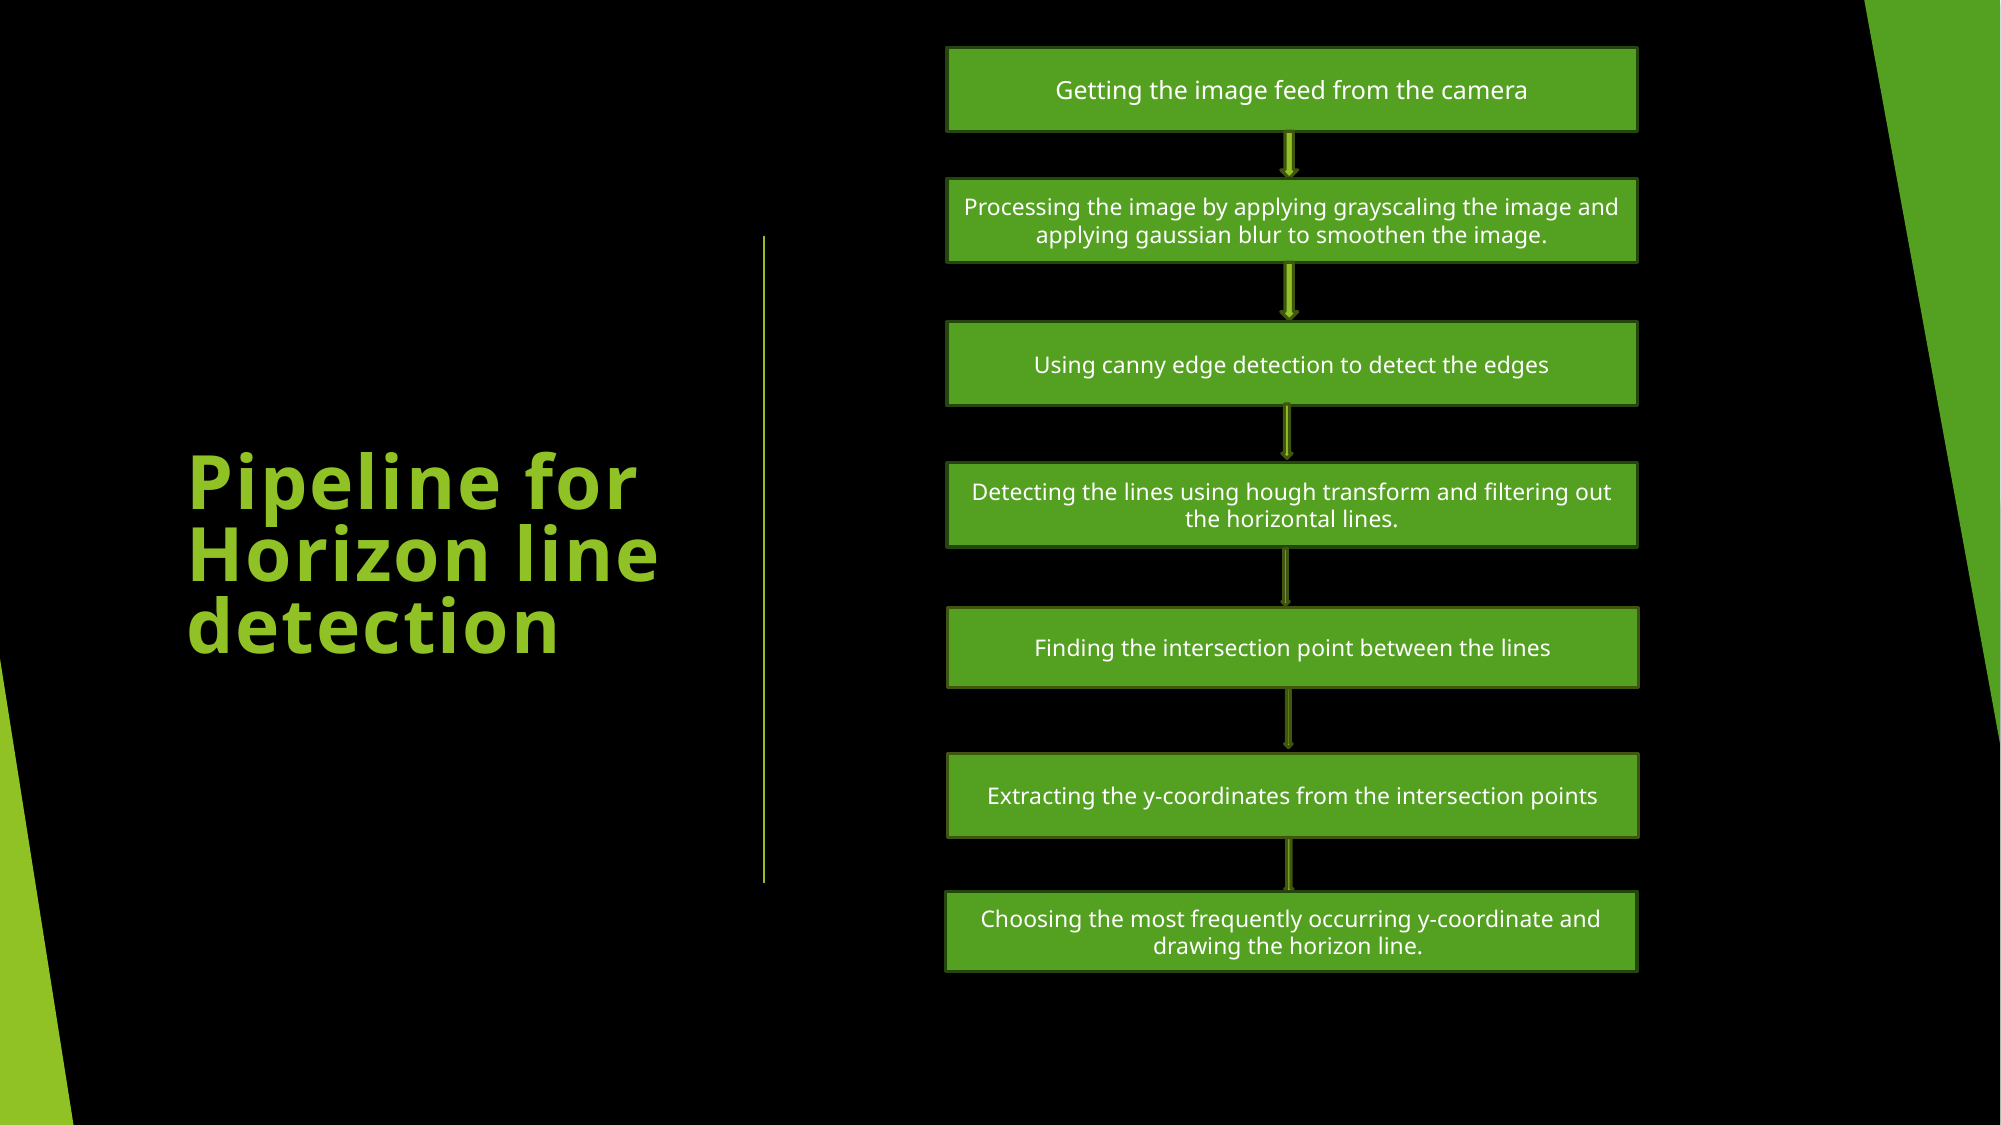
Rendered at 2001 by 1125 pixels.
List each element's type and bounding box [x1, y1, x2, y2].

text_box [0, 0, 2000, 1125]
